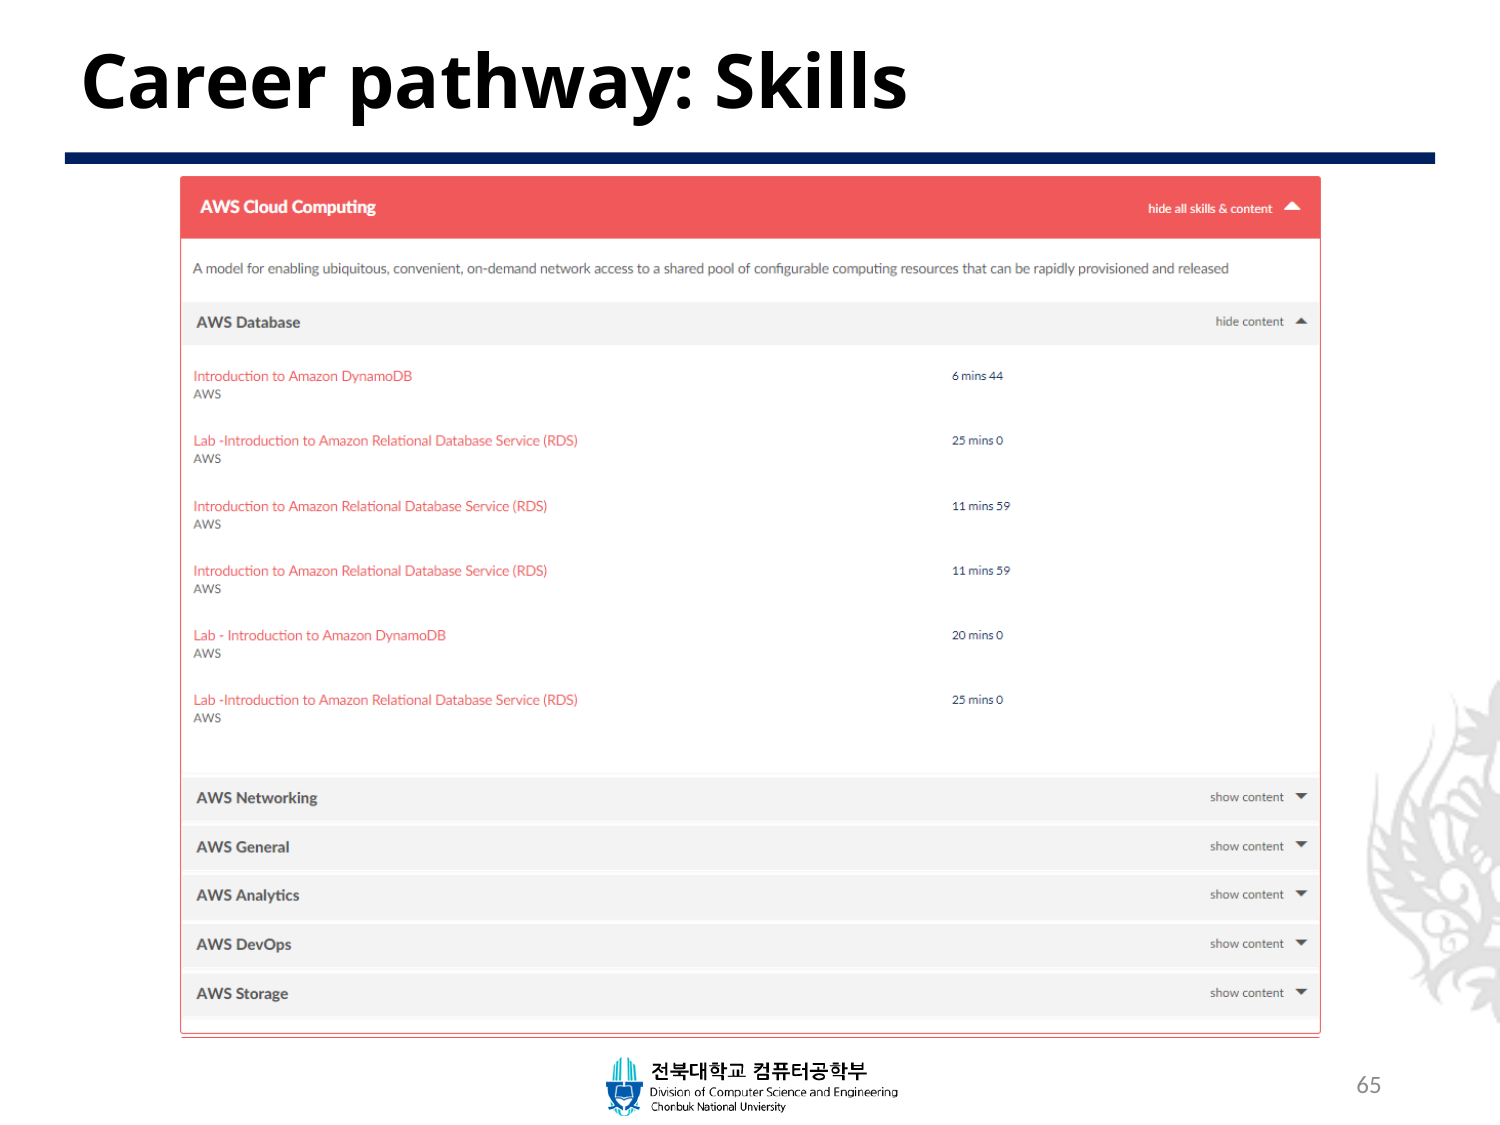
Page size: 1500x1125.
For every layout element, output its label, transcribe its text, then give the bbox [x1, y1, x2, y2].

title Career pathway: Skills [64, 26, 1436, 143]
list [175, 173, 1325, 1038]
slide_number 65 [1059, 1057, 1397, 1111]
picture [600, 1057, 900, 1116]
